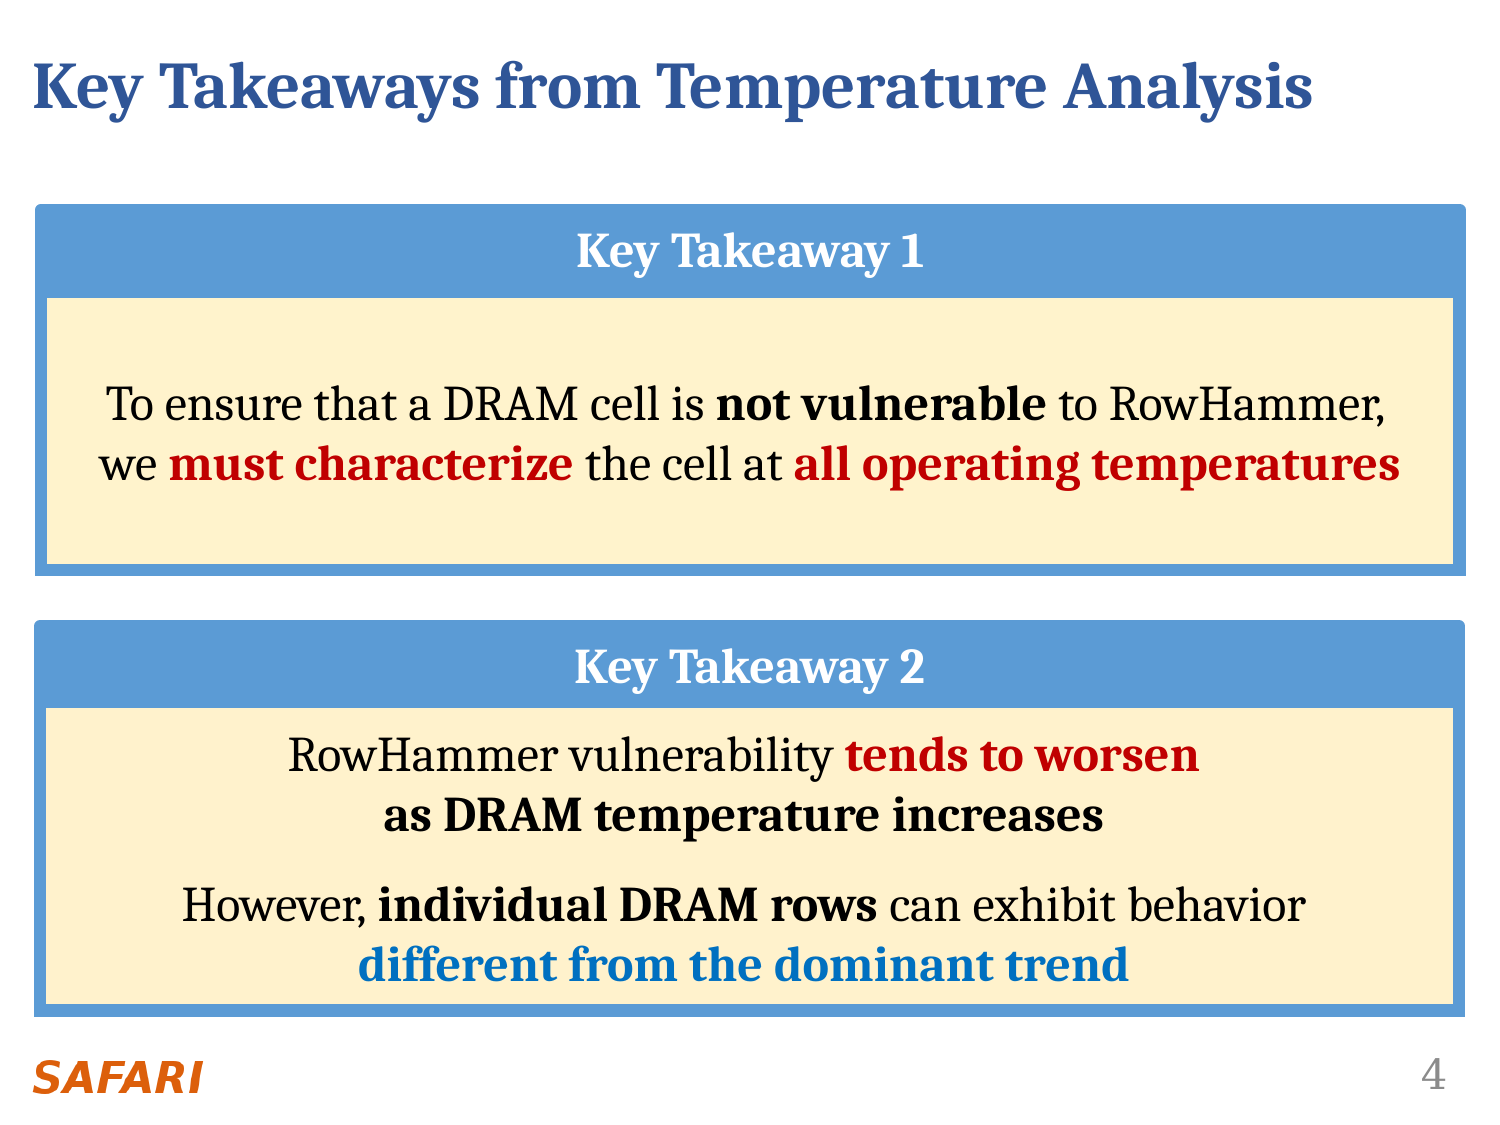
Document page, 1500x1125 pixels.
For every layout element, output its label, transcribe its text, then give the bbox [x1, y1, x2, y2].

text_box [41, 210, 1460, 571]
text_box Key Takeaway 2 [40, 626, 1459, 701]
text_box Key Takeaways from Temperature Analysis [17, 0, 1500, 164]
text_box RowHammer vulnerability tends to worsen as DRAM temperature increases However, individual DRAM rows can exhibit behavior different from the dominant trend [39, 701, 1460, 1012]
picture [31, 1051, 209, 1104]
